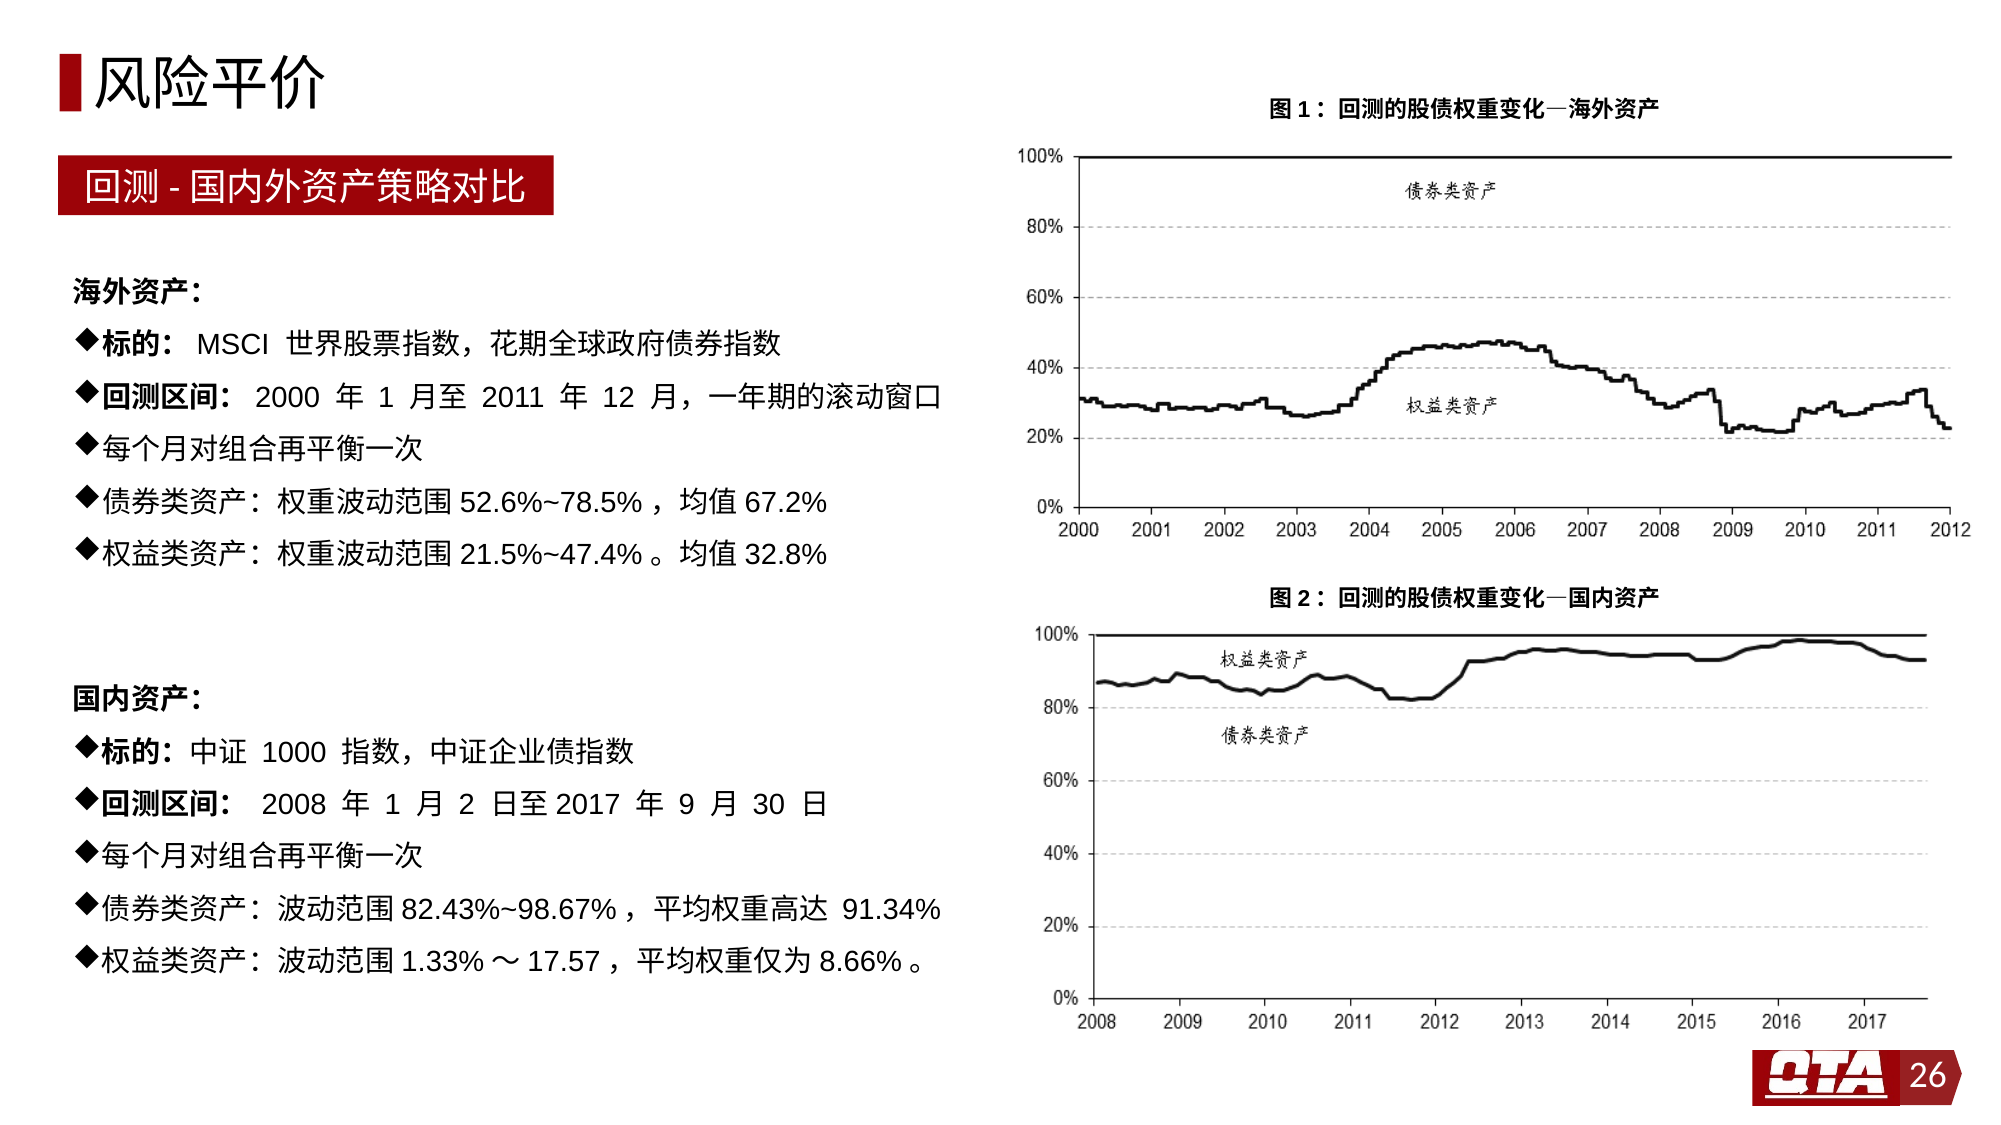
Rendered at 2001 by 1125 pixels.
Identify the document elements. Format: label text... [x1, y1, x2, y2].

picture [1017, 605, 1956, 1050]
text_box 海外资产： 标的：MSCI 世界股票指数，花期全球政府债券指数 回测区间：2000 年 1 月至 2011 年 12 月，一年期的滚动窗口 每个月对组合再平衡一次 债券类资产：权重波动范围52.6%~78.5%，均值67.2% 权益类资产：权重波动范围21.5%~47.4%。均值32.8% [58, 248, 1018, 631]
text_box 国内资产： 标的：中证 1000 指数，中证企业债指数 回测区间： 2008 年 1 月 2 日至2017 年 9 月 30 日 每个月对组合再平衡一次 债券类资产：波动范围82.43%~98.67%，平均权重高达 91.34% 权益类资产：波动范围1.33%～17.57，平均权重仅为8.66%。 [57, 655, 1017, 1038]
slide_number 26 [1511, 1042, 1962, 1103]
text_box 图1：回测的股债权重变化—海外资产 [1254, 87, 1676, 128]
picture [999, 128, 1980, 557]
text_box 回测-国内外资产策略对比 [58, 155, 554, 216]
title 风险平价 [78, 0, 1775, 174]
text_box 图2：回测的股债权重变化—国内资产 [1254, 576, 1676, 605]
